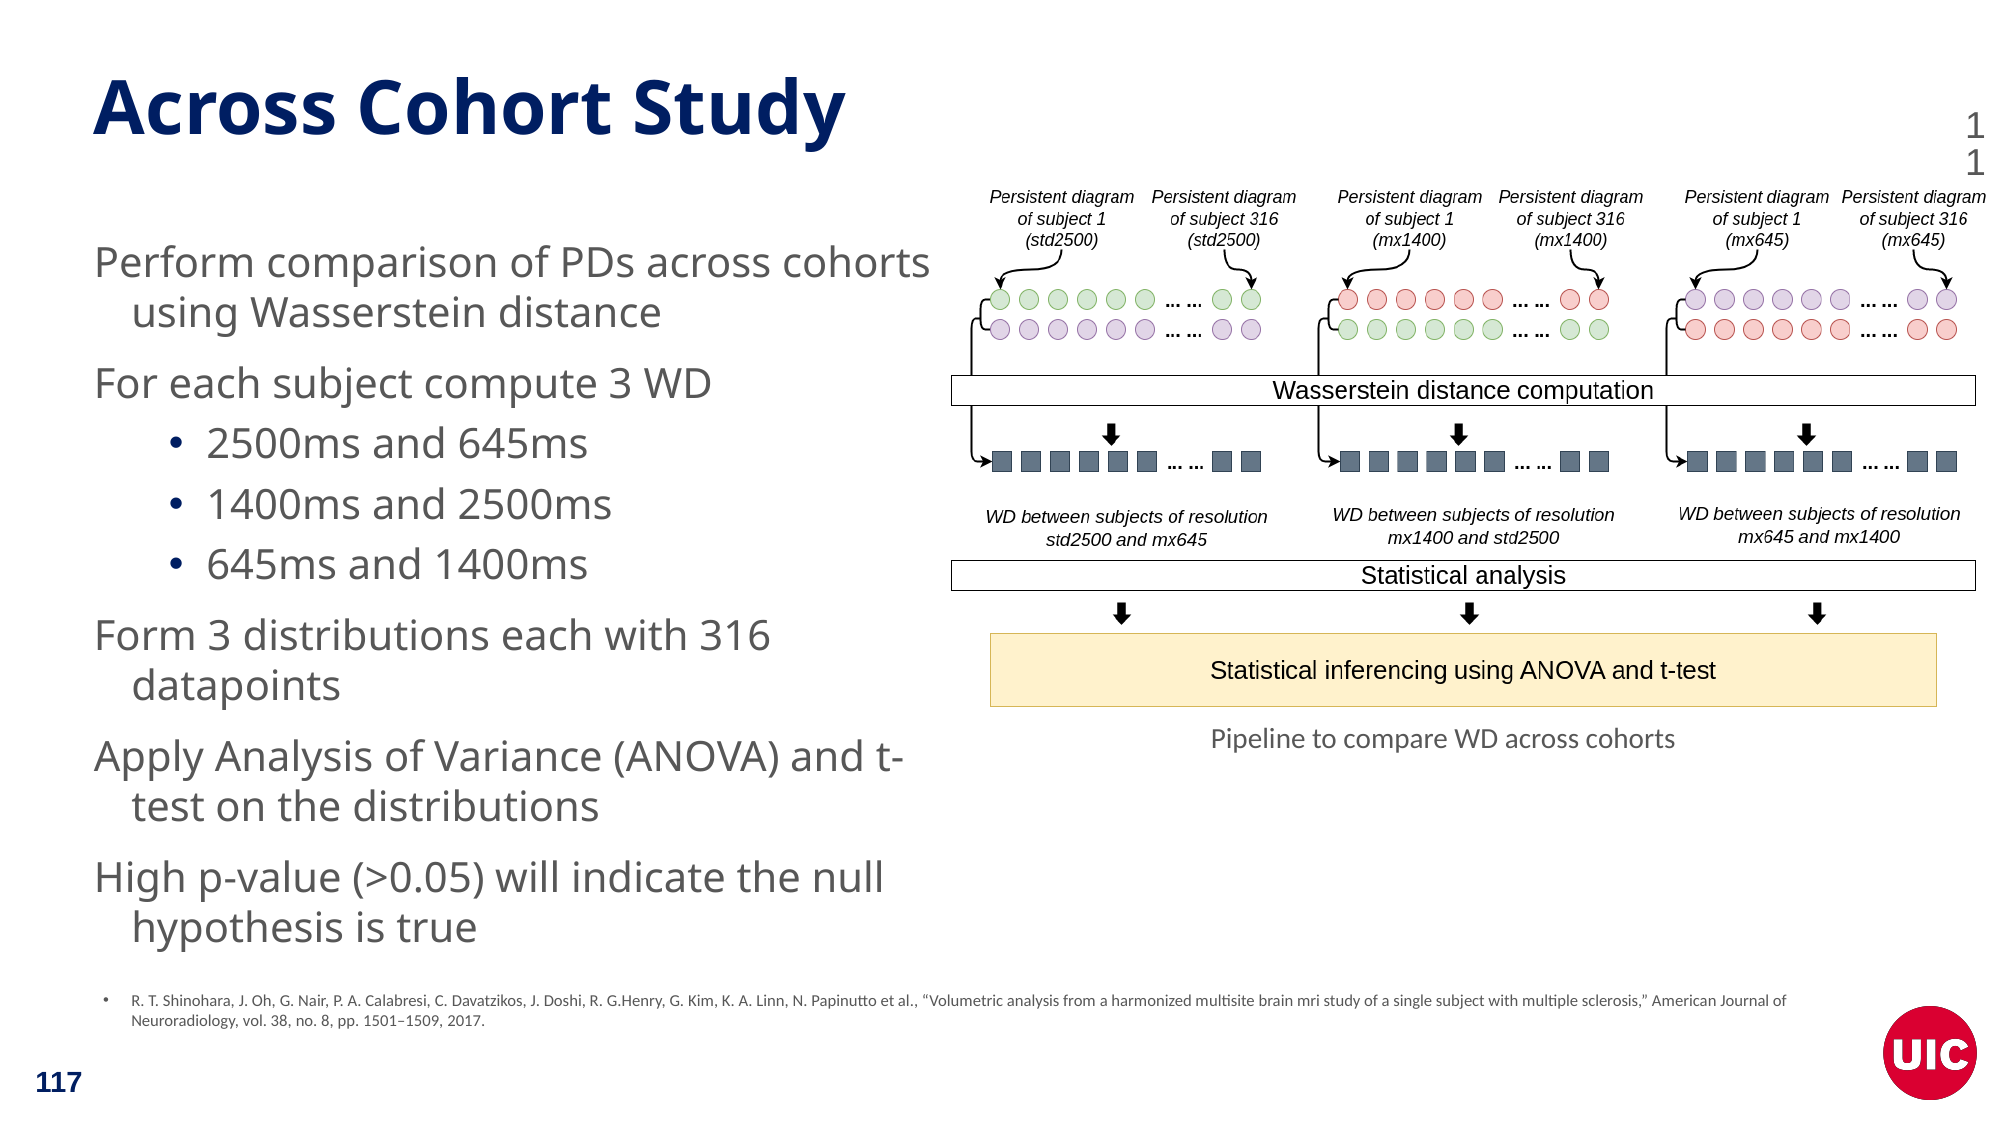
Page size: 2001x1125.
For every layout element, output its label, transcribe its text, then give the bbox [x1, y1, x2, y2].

title Across Cohort Study [93, 70, 1907, 204]
list Perform comparison of PDs across cohorts using Wasserstein distance For each subject compute 3 WD 2500ms and 645ms 1400ms and 2500ms 645ms and 1400ms Form 3 distributions each with 316 datapoints Apply Analysis of Variance (ANOVA) and t-test on the distributions High p-value (>0.05) will indicate the null hypothesis is true [93, 235, 957, 973]
picture [1880, 1004, 1980, 1102]
picture [945, 182, 1991, 713]
text_box R. T. Shinohara, J. Oh, G. Nair, P. A. Calabresi, C. Davatzikos, J. Doshi, R. G.Henry, G. Kim, K. A. Linn, N. Papinutto et al., “Volumetric analysis from a harmonized multisite brain mri study of a single subject with multiple sclerosis,” American Journal of Neuroradiology, vol. 38, no. 8, pp. 1501–1509, 2017. [88, 981, 1867, 1037]
slide_number 117 [1950, 93, 2000, 154]
text_box Pipeline to compare WD across cohorts [1006, 713, 1881, 763]
